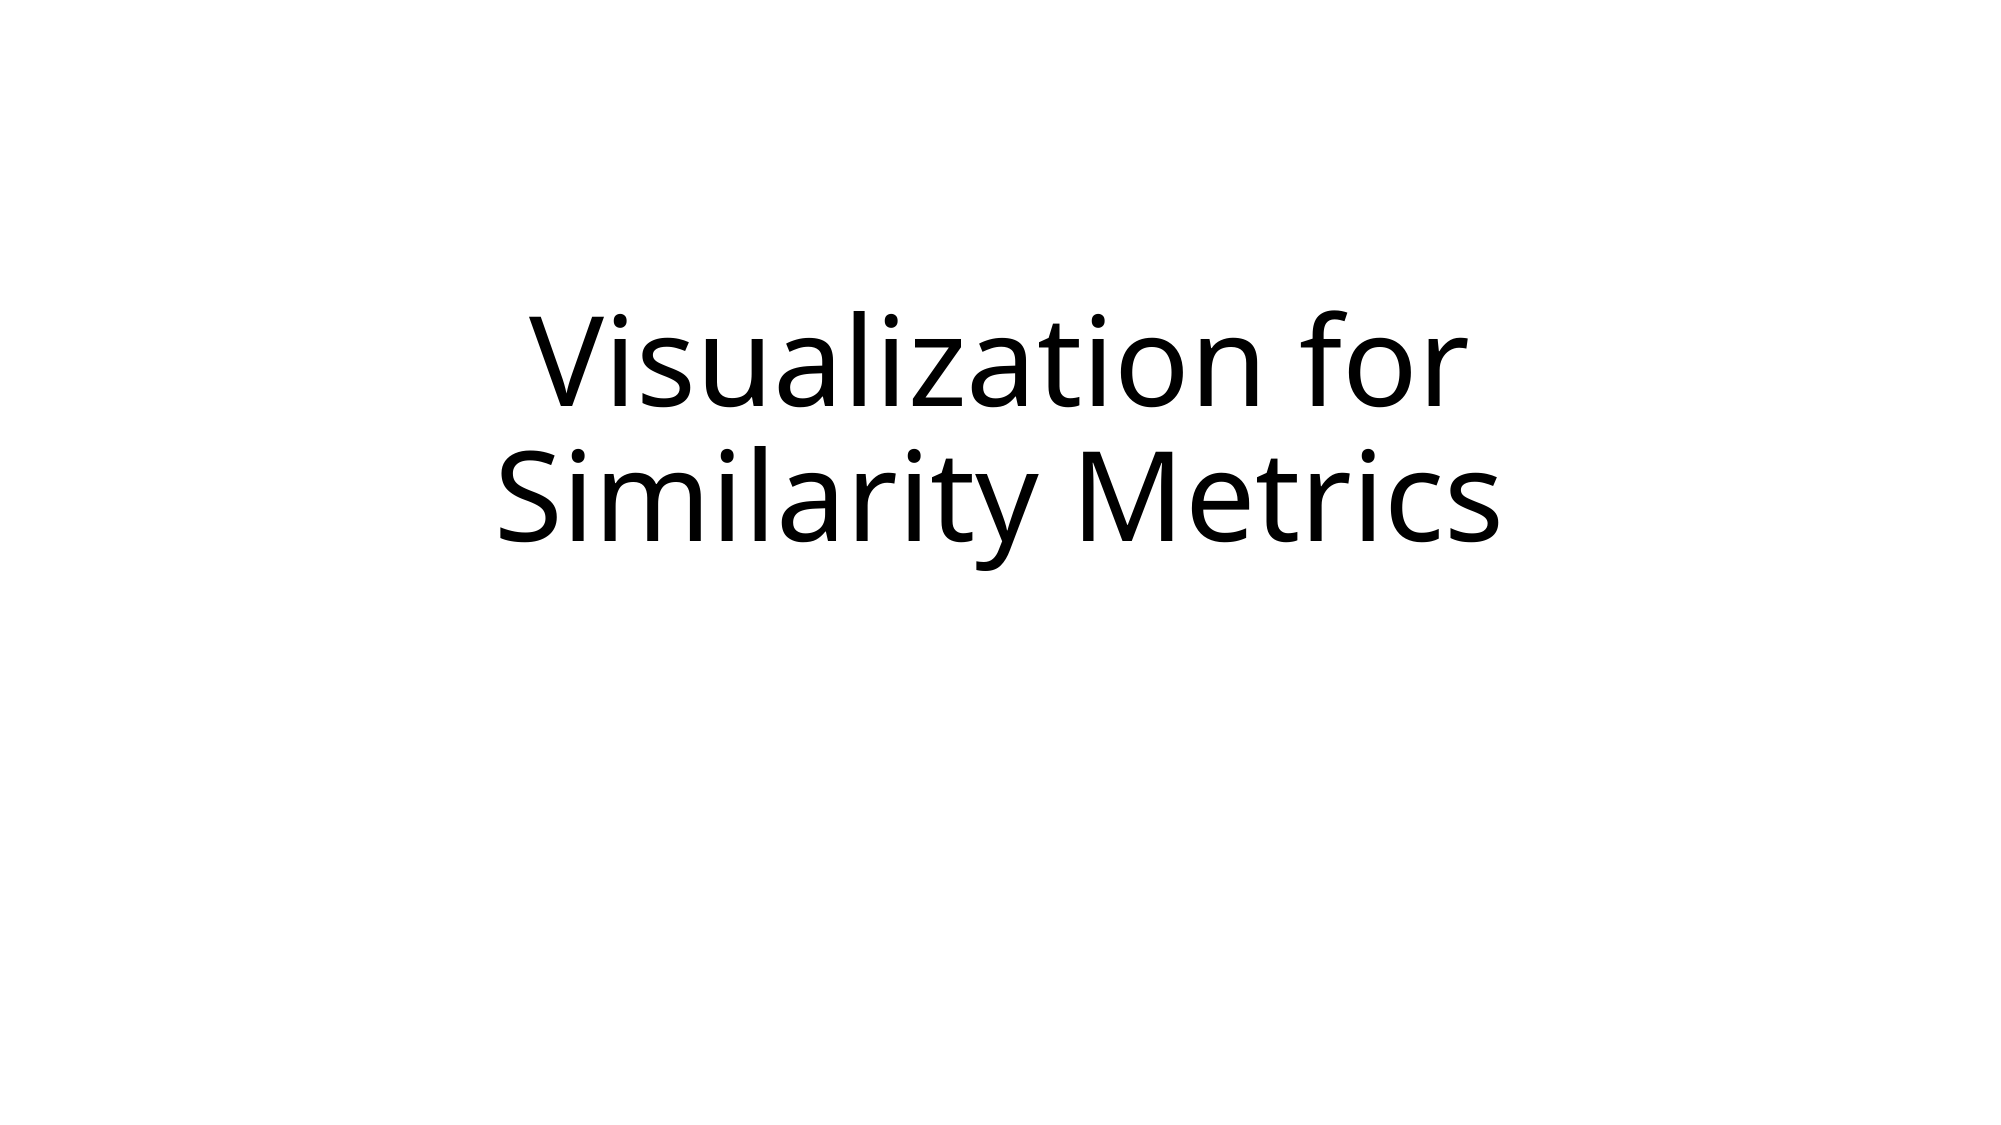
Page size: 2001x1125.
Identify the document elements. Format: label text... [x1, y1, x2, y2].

title Visualization for Similarity Metrics [249, 184, 1750, 576]
